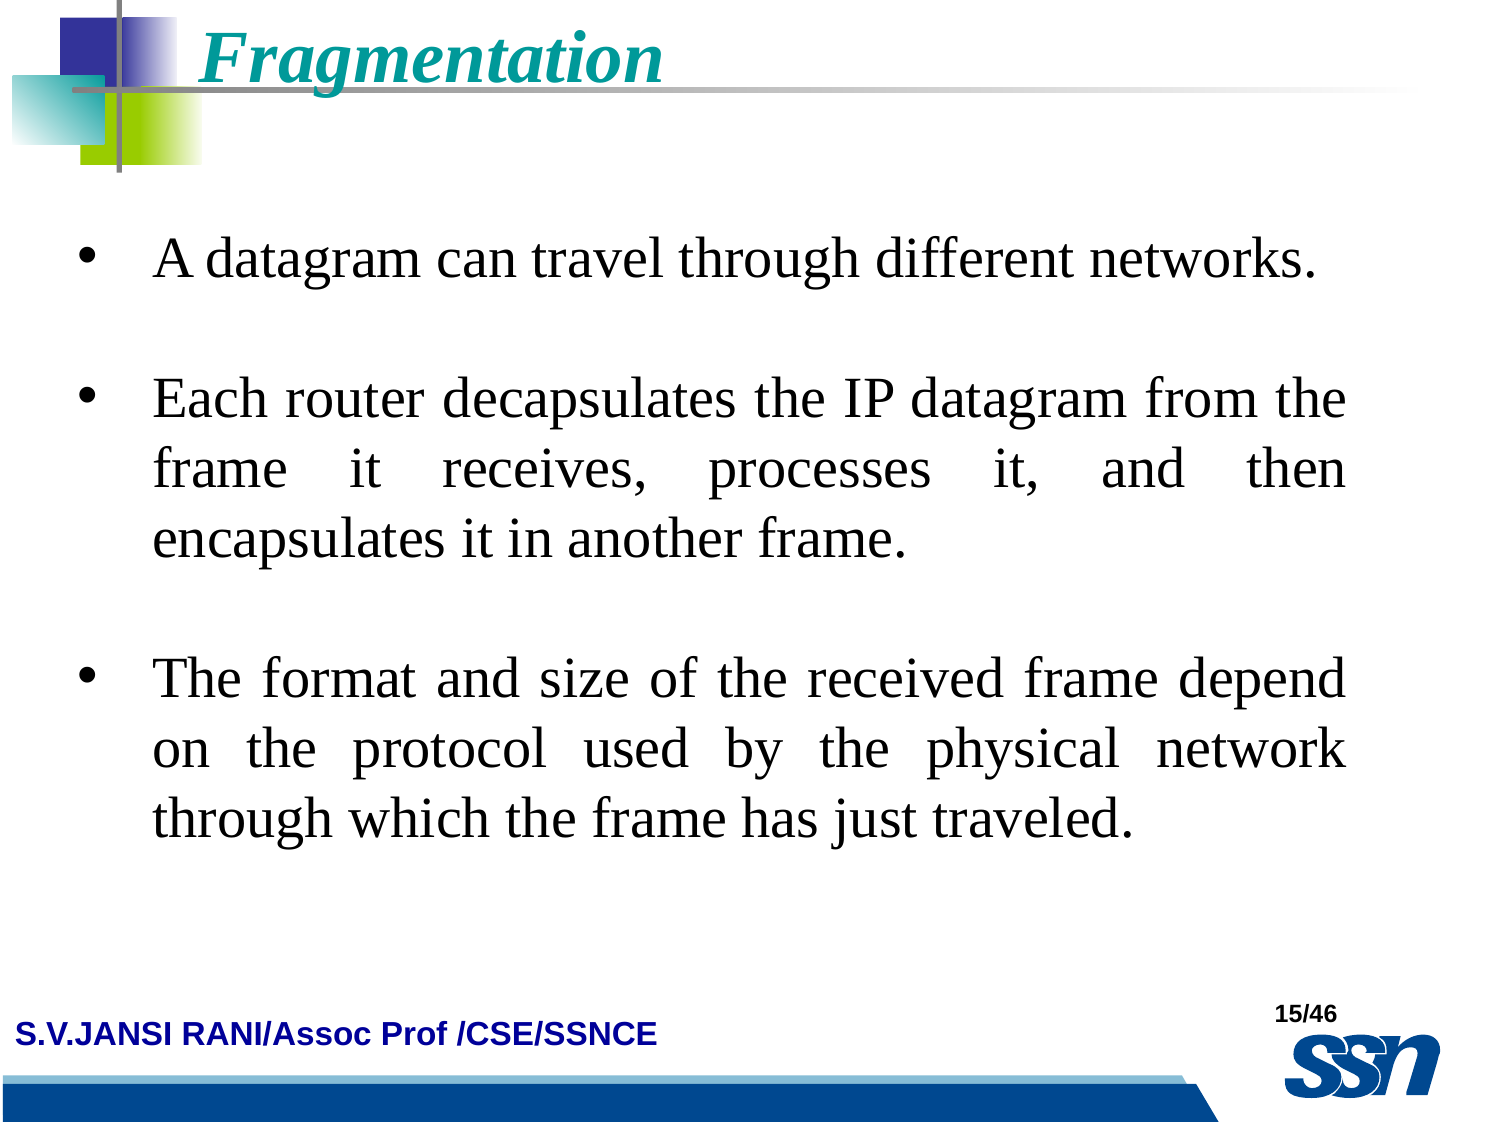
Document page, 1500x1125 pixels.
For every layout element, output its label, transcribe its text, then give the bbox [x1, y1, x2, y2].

text_box [116, 0, 122, 87]
text_box Fragmentation [184, 0, 681, 105]
text_box [122, 17, 177, 86]
text_box [60, 17, 116, 86]
text_box [116, 93, 122, 173]
text_box [141, 93, 202, 165]
text_box [122, 93, 141, 165]
text_box [80, 93, 116, 165]
text_box [12, 75, 105, 145]
text_box [681, 87, 1423, 93]
text_box A datagram can travel through different networks. Each router decapsulates the IP datagram from the frame it receives, processes it, and then encapsulates it in another frame. The format and size of the received frame depend on the protocol used by the physical network through which the frame has just traveled. [62, 212, 1363, 857]
text_box [72, 87, 184, 93]
